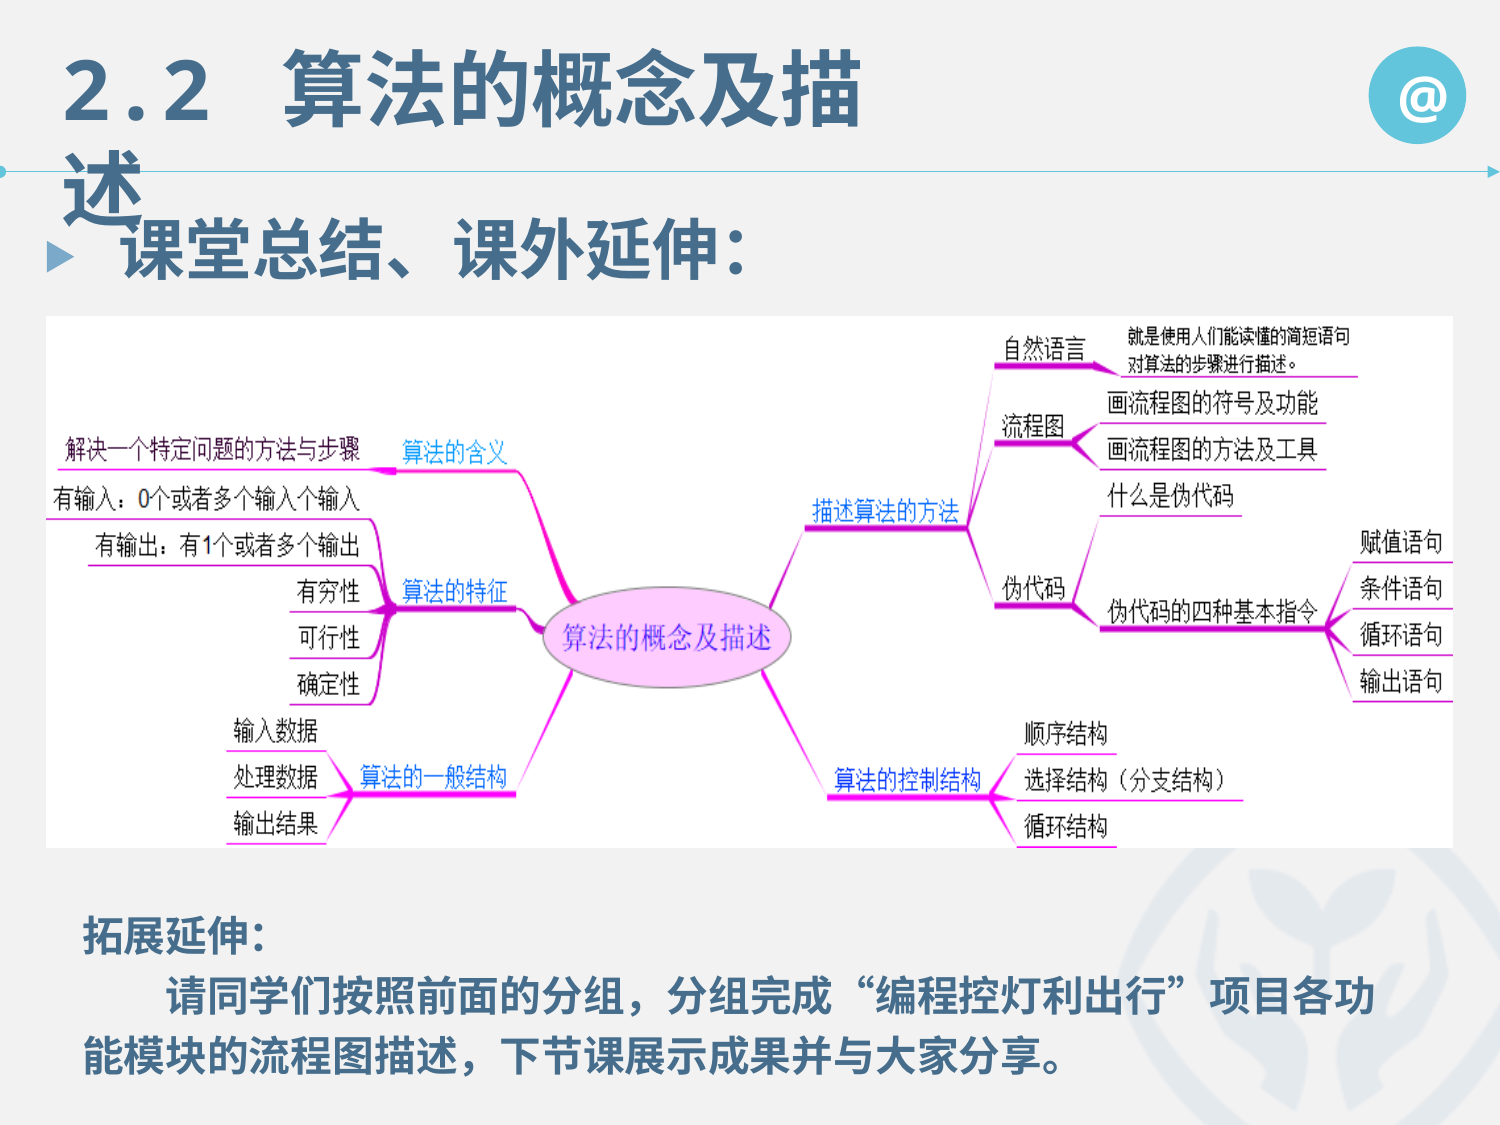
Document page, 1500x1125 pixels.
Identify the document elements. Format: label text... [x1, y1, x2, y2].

text_box [45, 239, 77, 275]
text_box 拓展延伸： 请同学们按照前面的分组，分组完成“编程控灯利出行”项目各功能模块的流程图描述，下节课展示成果并与大家分享。 [67, 891, 1433, 1087]
picture [46, 316, 1500, 1125]
text_box 课堂总结、课外延伸： [103, 200, 802, 296]
